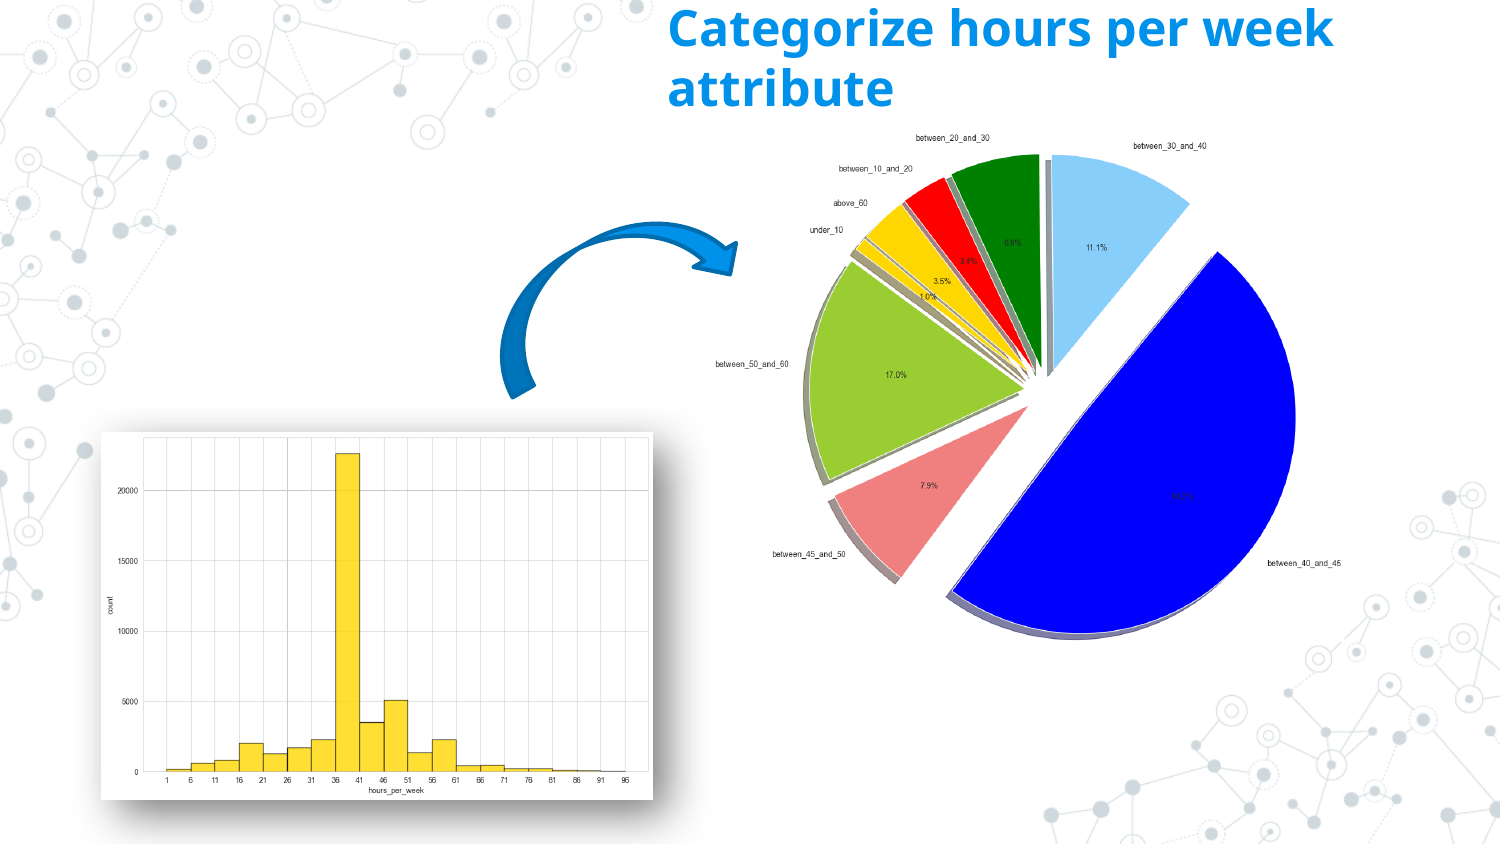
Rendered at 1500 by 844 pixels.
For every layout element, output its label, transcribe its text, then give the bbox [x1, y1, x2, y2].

text_box [499, 221, 705, 400]
title Categorize hours per week attribute [652, 0, 1481, 132]
picture [0, 0, 1500, 844]
